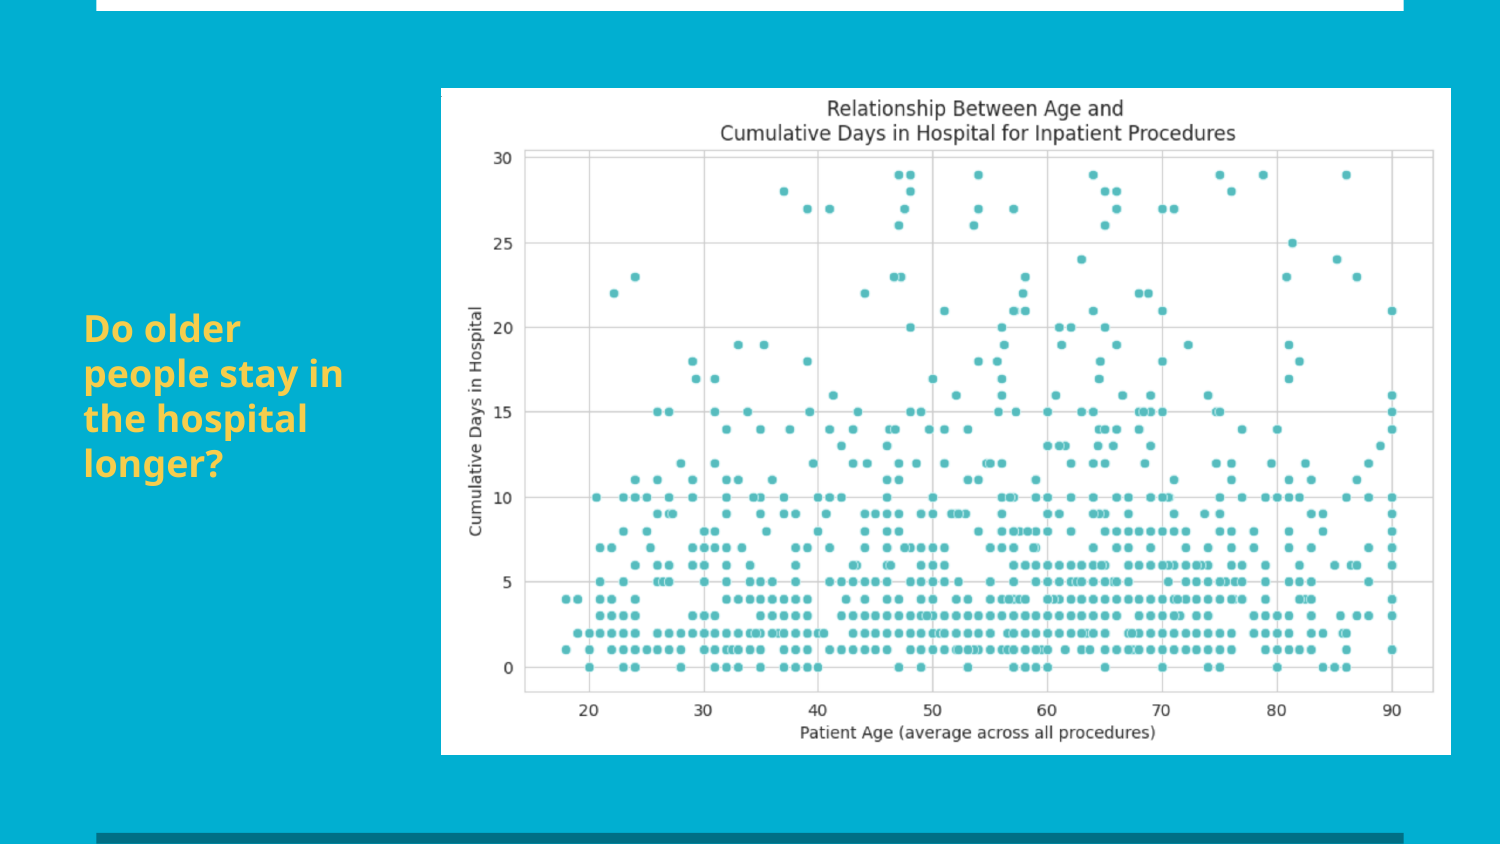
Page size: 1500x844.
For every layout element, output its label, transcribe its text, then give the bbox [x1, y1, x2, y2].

text_box Do older people stay in the hospital longer? [68, 290, 366, 636]
picture [441, 88, 1451, 756]
